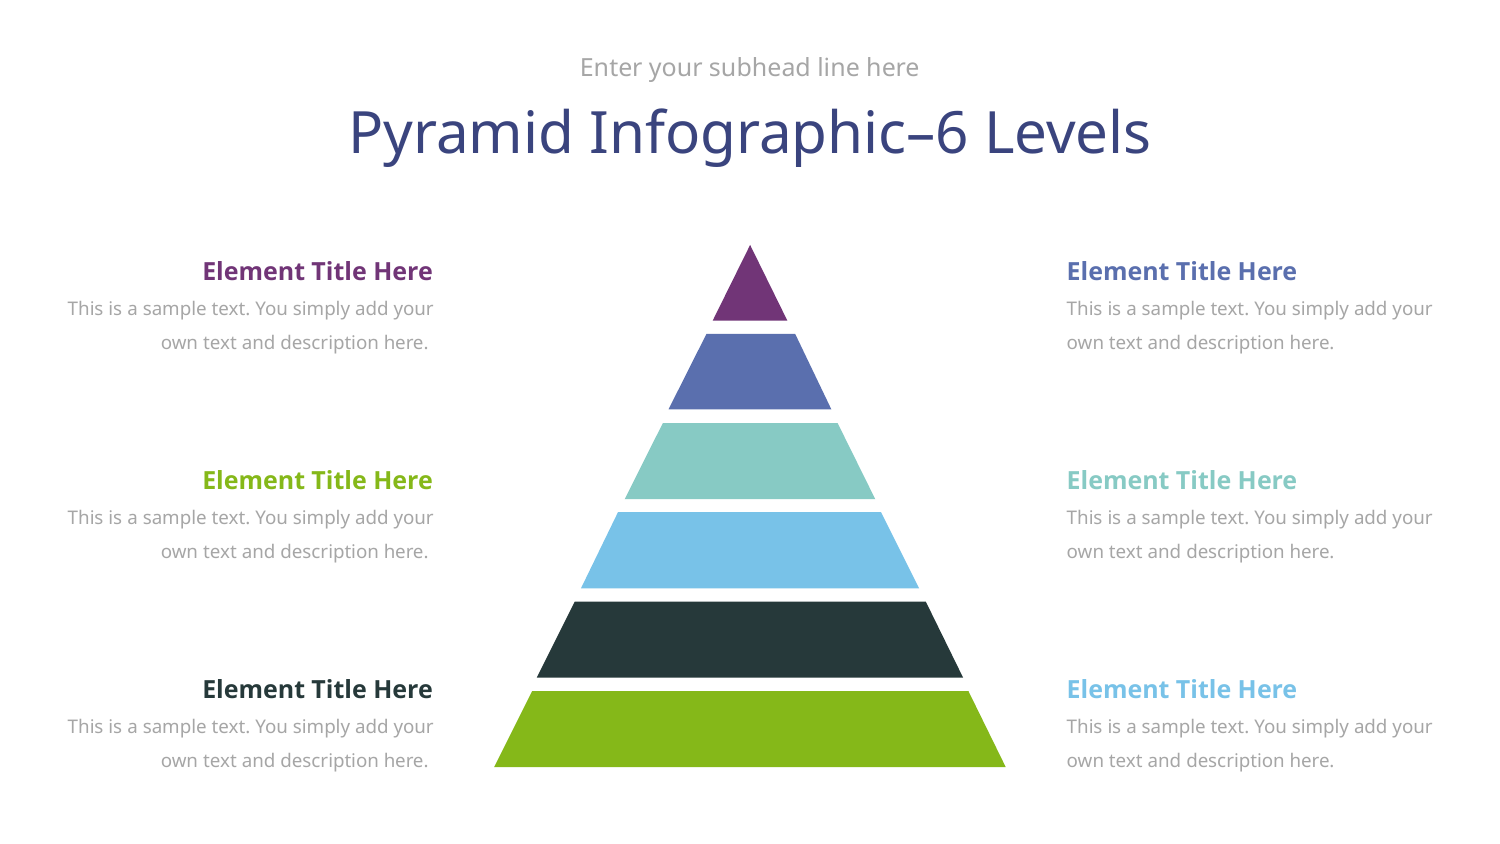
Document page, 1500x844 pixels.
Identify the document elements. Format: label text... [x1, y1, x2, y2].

list Enter your subhead line here [63, 51, 1437, 81]
text_box Element Title Here This is a sample text. You simply add your own text and description here. [63, 658, 434, 772]
title Pyramid Infographic–6 Levels [63, 89, 1437, 171]
text_box Element Title Here This is a sample text. You simply add your own text and description here. [1066, 449, 1437, 563]
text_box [493, 244, 1006, 768]
text_box Element Title Here This is a sample text. You simply add your own text and description here. [63, 449, 434, 563]
text_box Element Title Here This is a sample text. You simply add your own text and description here. [63, 240, 434, 354]
text_box Element Title Here This is a sample text. You simply add your own text and description here. [1066, 658, 1437, 772]
text_box Element Title Here This is a sample text. You simply add your own text and description here. [1066, 240, 1437, 354]
